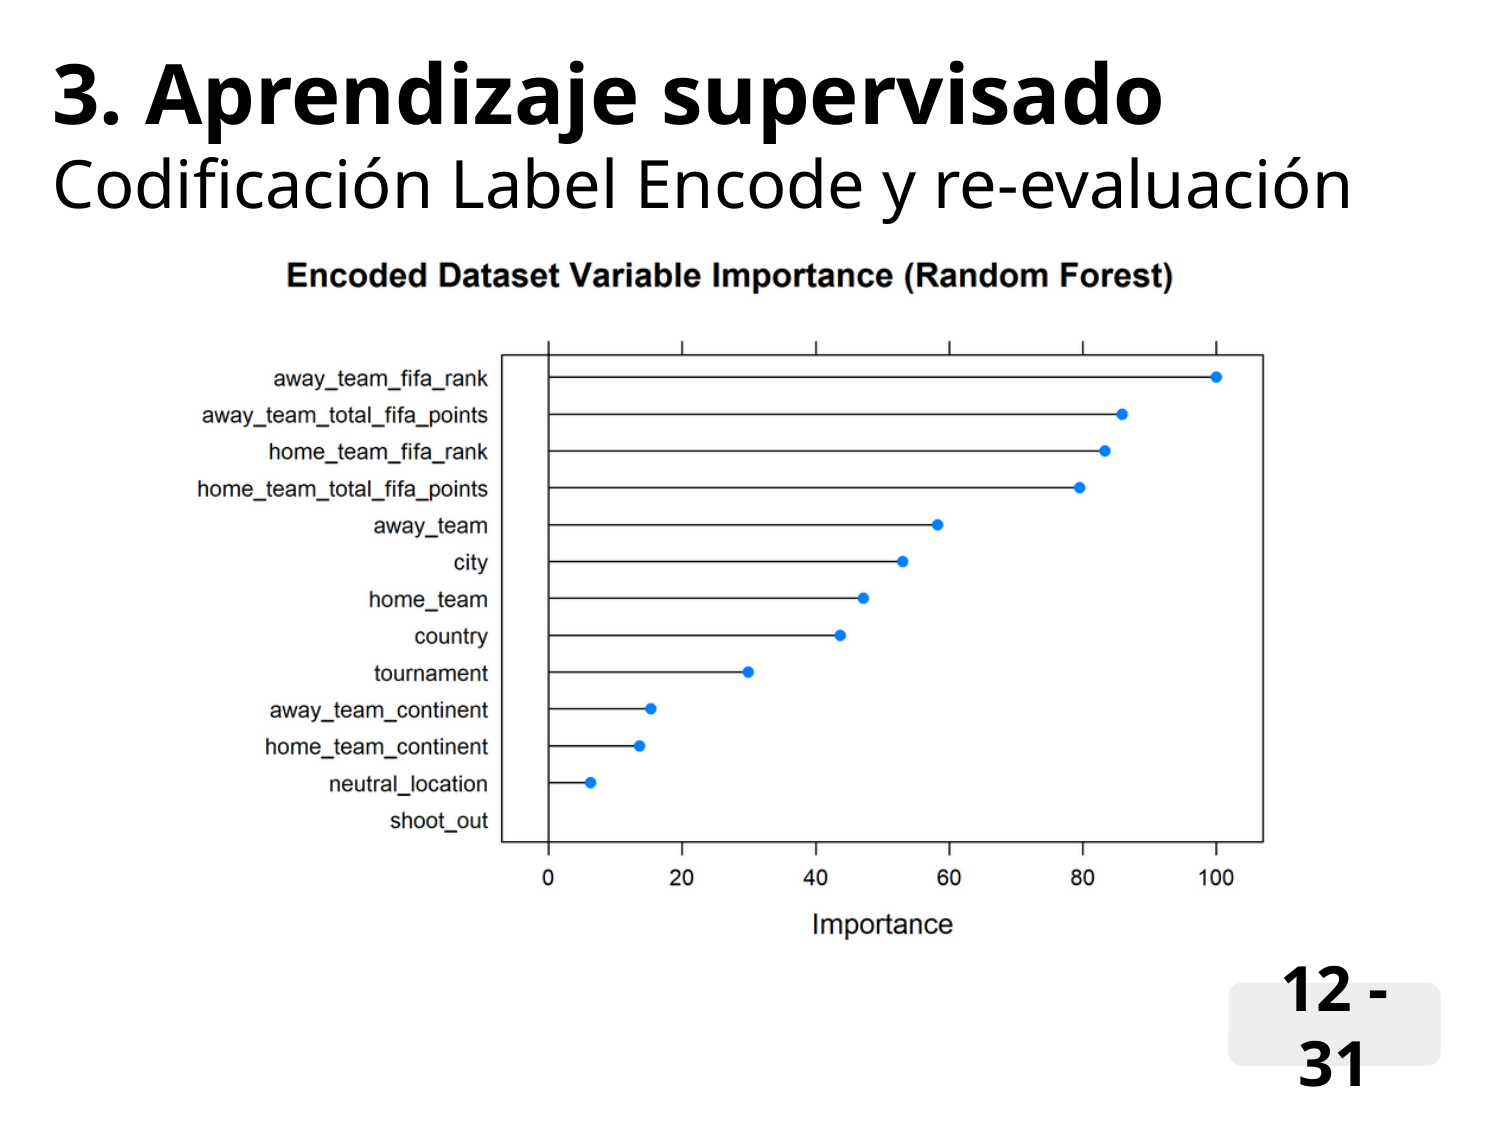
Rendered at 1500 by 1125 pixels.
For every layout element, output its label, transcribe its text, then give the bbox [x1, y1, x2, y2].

picture [137, 238, 1317, 960]
text_box 3. Aprendizaje supervisado Codificación Label Encode y re-evaluación [37, 26, 1441, 237]
text_box 12 - 31 [1228, 982, 1441, 1066]
